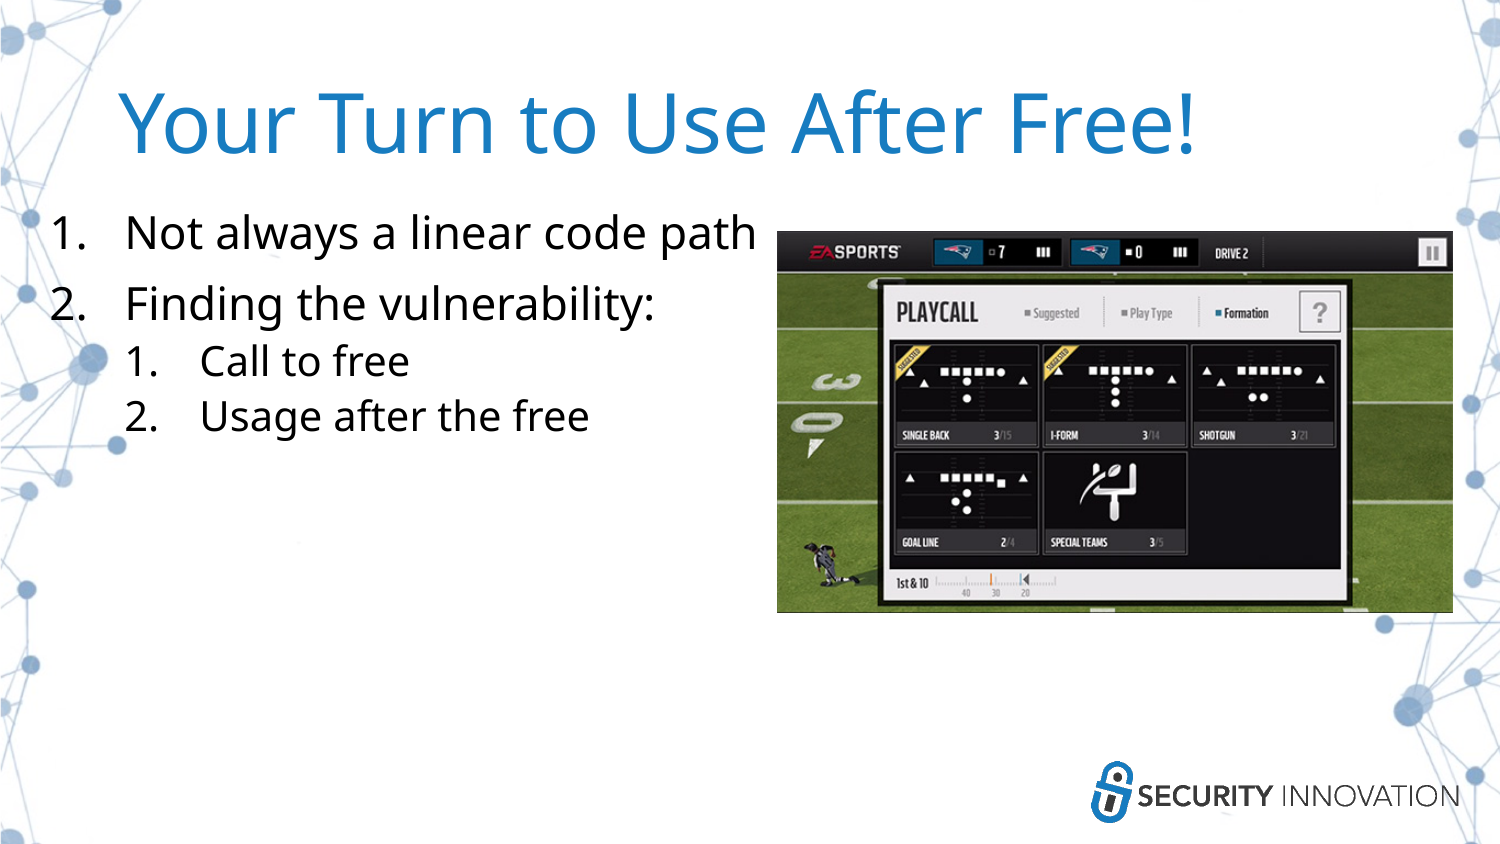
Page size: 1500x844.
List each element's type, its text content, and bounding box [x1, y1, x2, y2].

title Your Turn to Use After Free! [103, 44, 1397, 208]
picture [1, 1, 333, 844]
picture [777, 1, 1500, 844]
list Not always a linear code path Finding the vulnerability: Call to free Usage after the free [34, 202, 822, 810]
